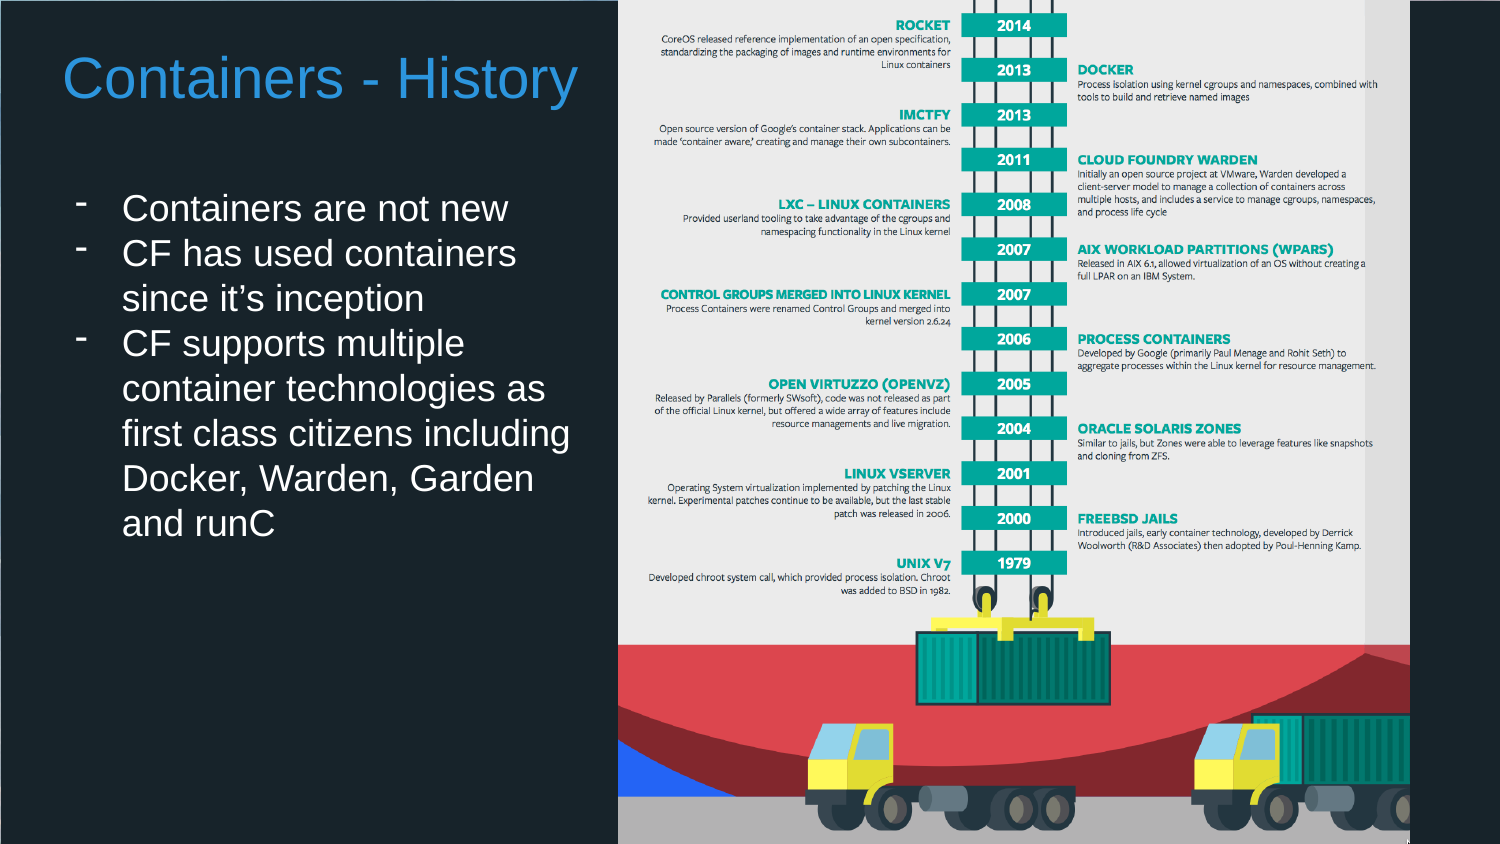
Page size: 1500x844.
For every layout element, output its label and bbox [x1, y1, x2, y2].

text_box [0, 0, 1500, 844]
